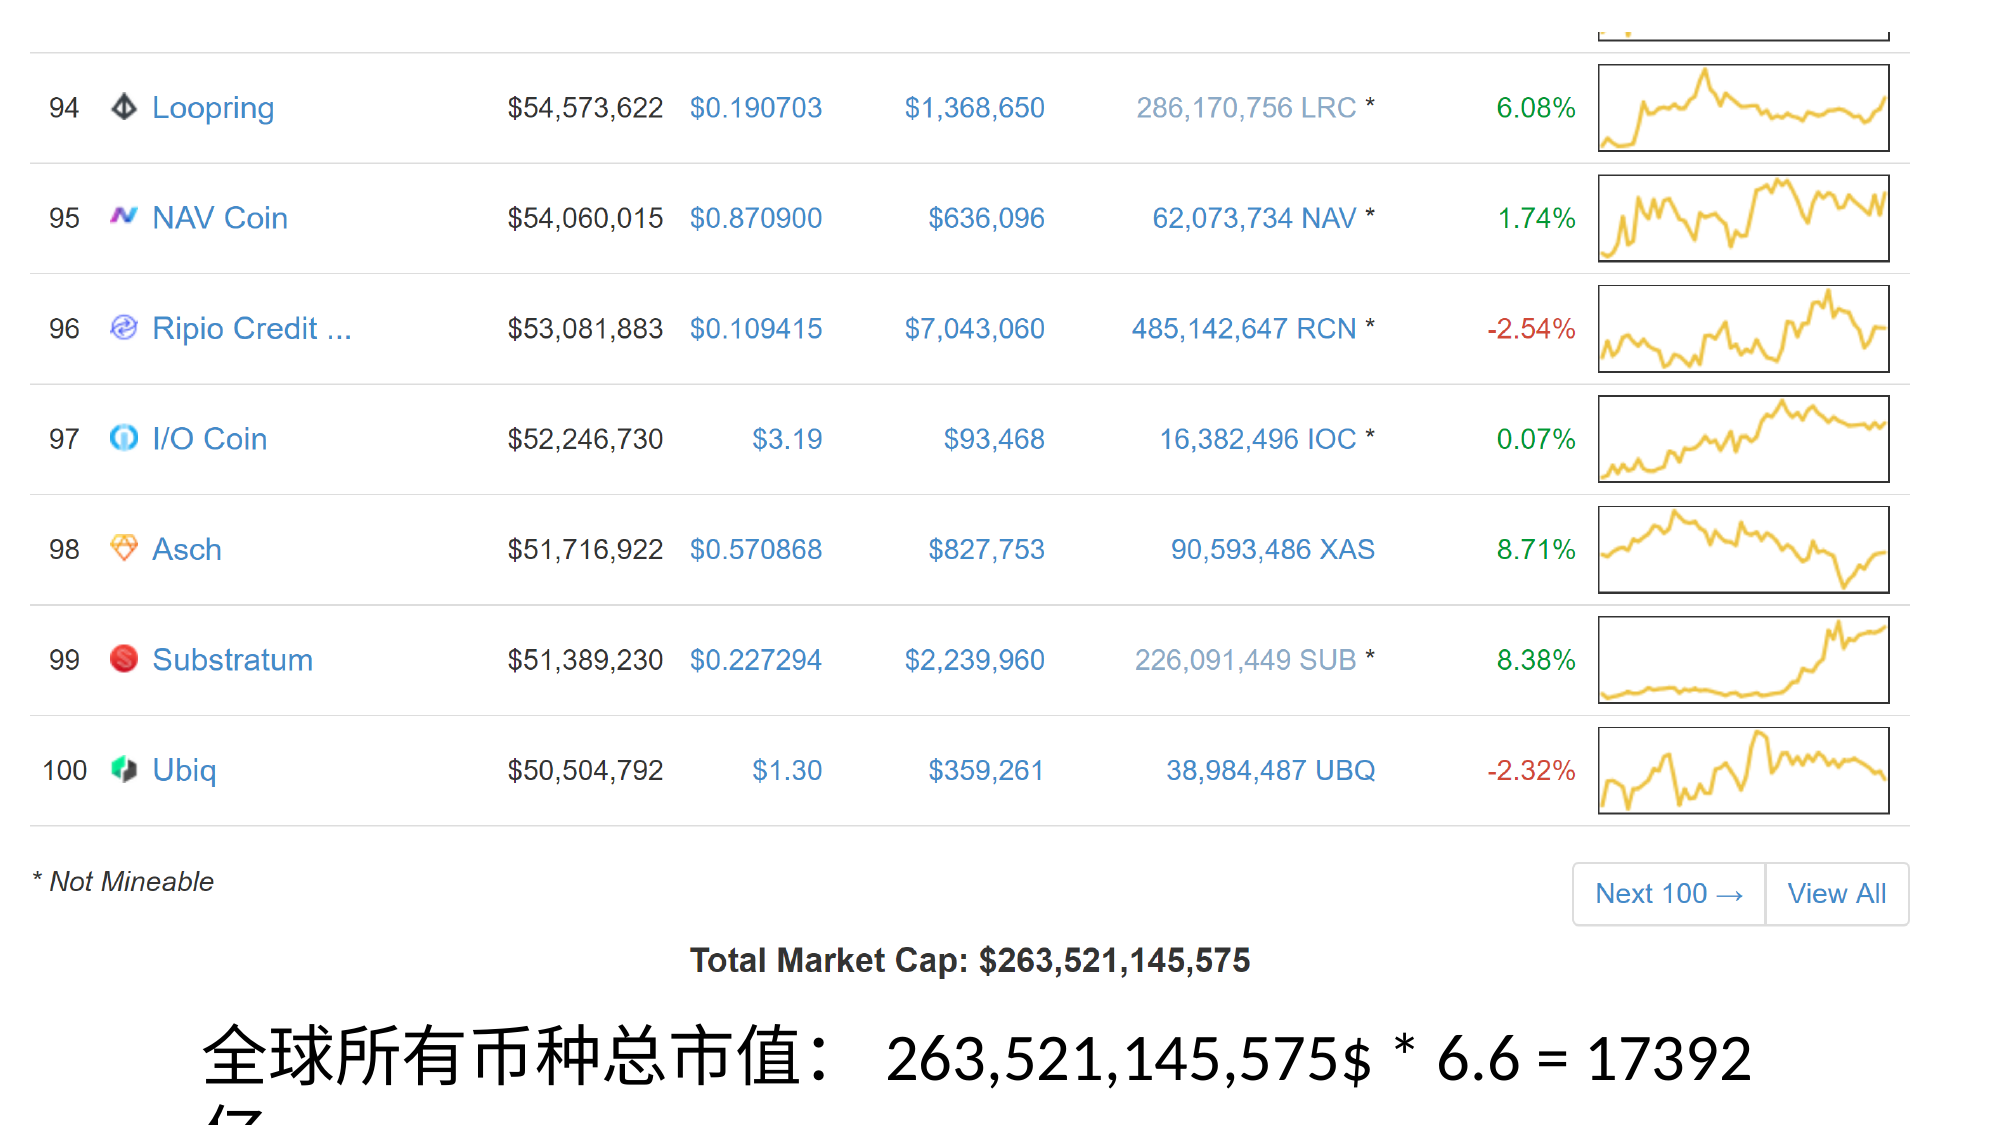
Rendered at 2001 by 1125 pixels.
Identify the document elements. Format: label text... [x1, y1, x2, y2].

picture [3, 32, 1997, 1007]
text_box 全球所有币种总市值：263,521,145,575$ * 6.6 = 17392亿 [186, 1007, 1850, 1125]
